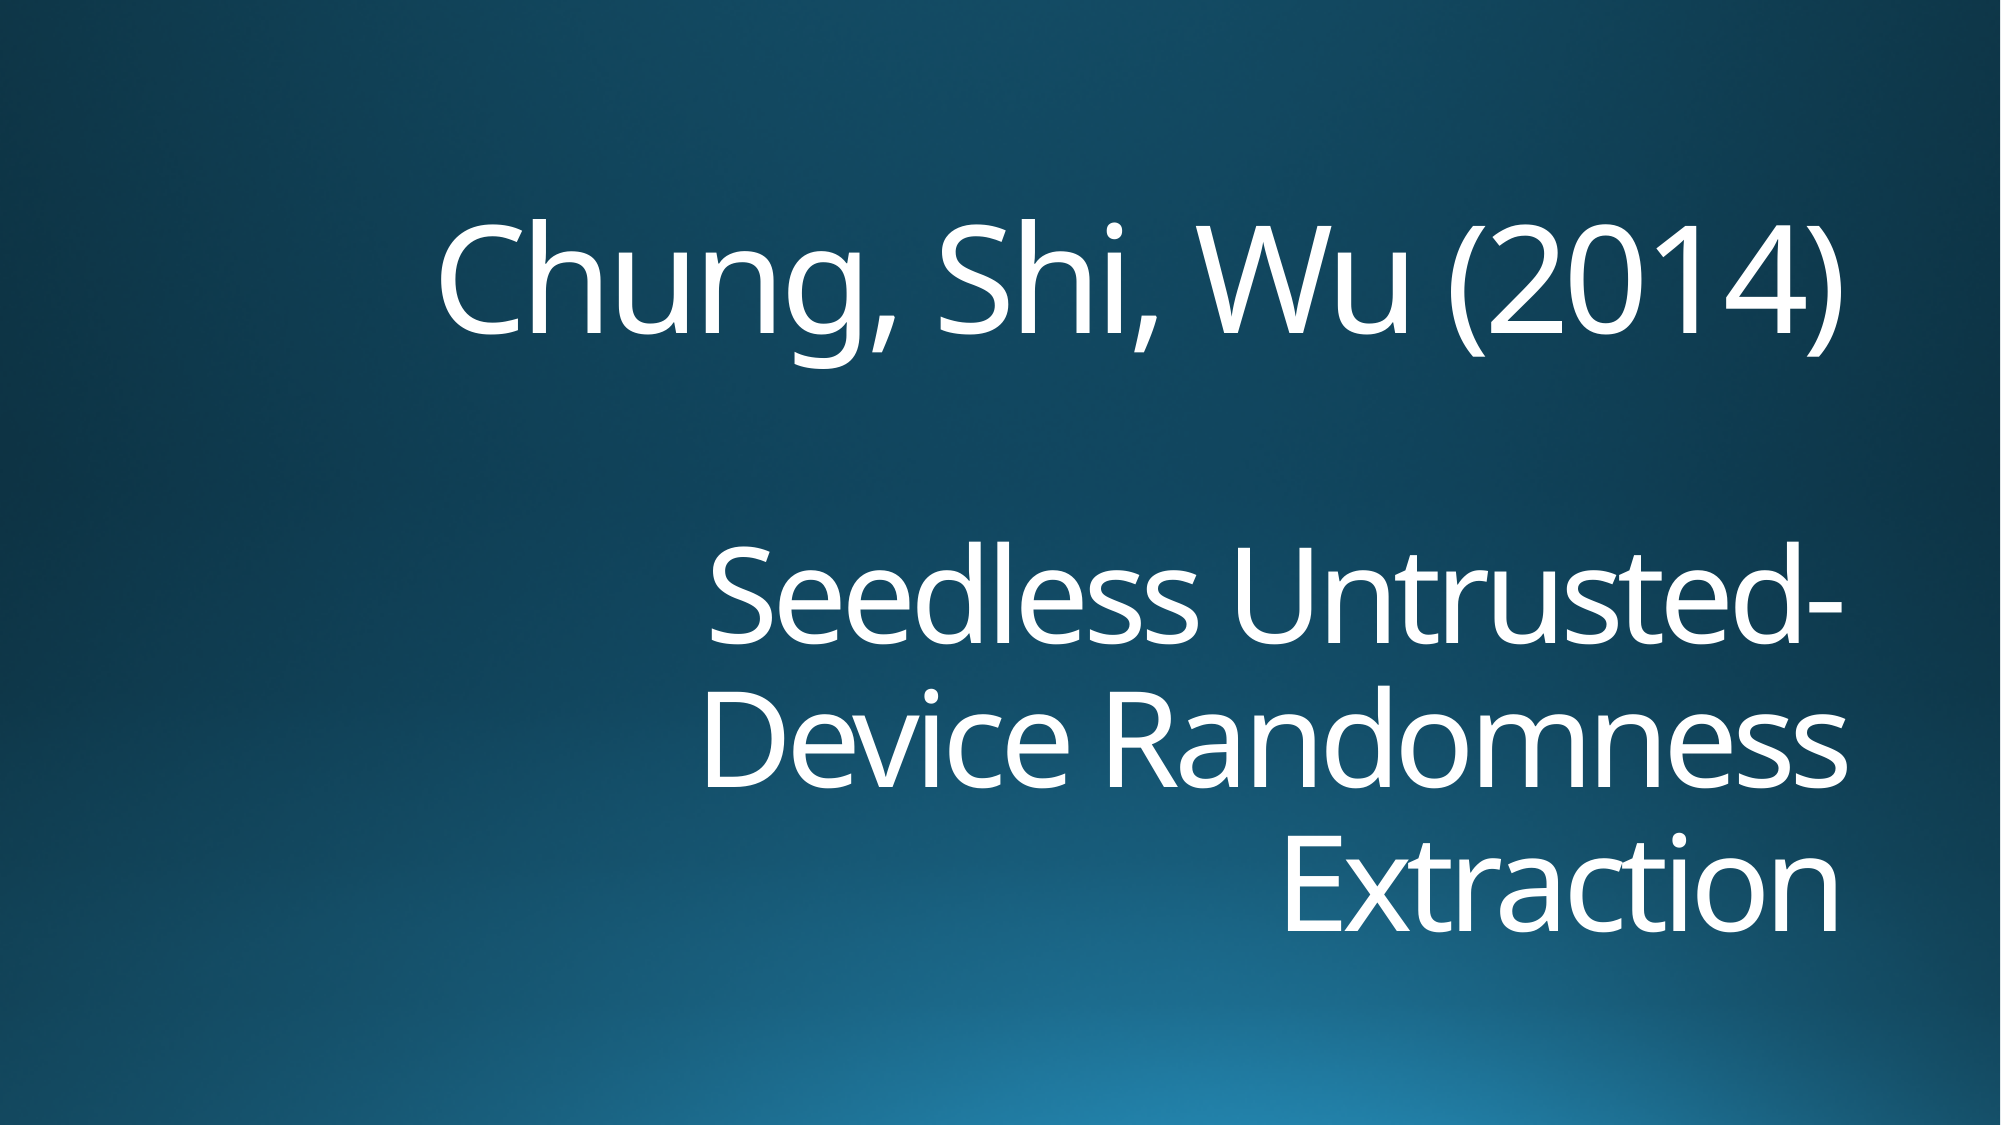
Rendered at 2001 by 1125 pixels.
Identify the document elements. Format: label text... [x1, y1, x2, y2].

title Chung, Shi, Wu (2014) Seedless Untrusted- Device Randomness Extraction [362, 34, 1863, 304]
picture [0, 0, 2001, 1125]
